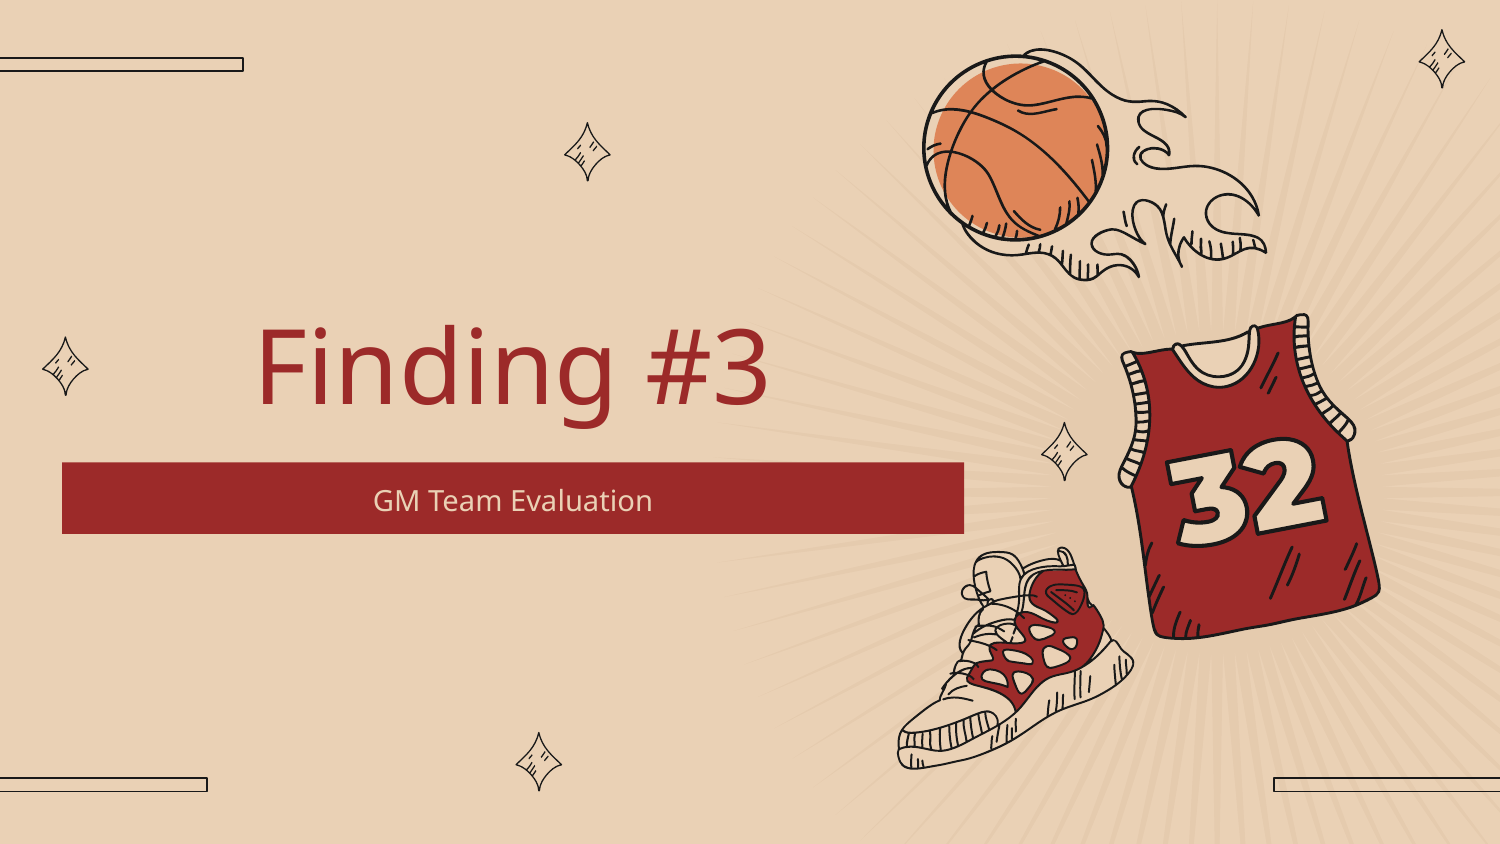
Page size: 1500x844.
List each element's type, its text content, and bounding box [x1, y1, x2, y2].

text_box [895, 546, 1138, 770]
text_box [563, 121, 612, 182]
subtitle GM Team Evaluation [62, 462, 965, 534]
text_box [911, 58, 1280, 283]
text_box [1102, 306, 1398, 651]
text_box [1040, 421, 1089, 482]
title Finding #3 [62, 156, 965, 441]
